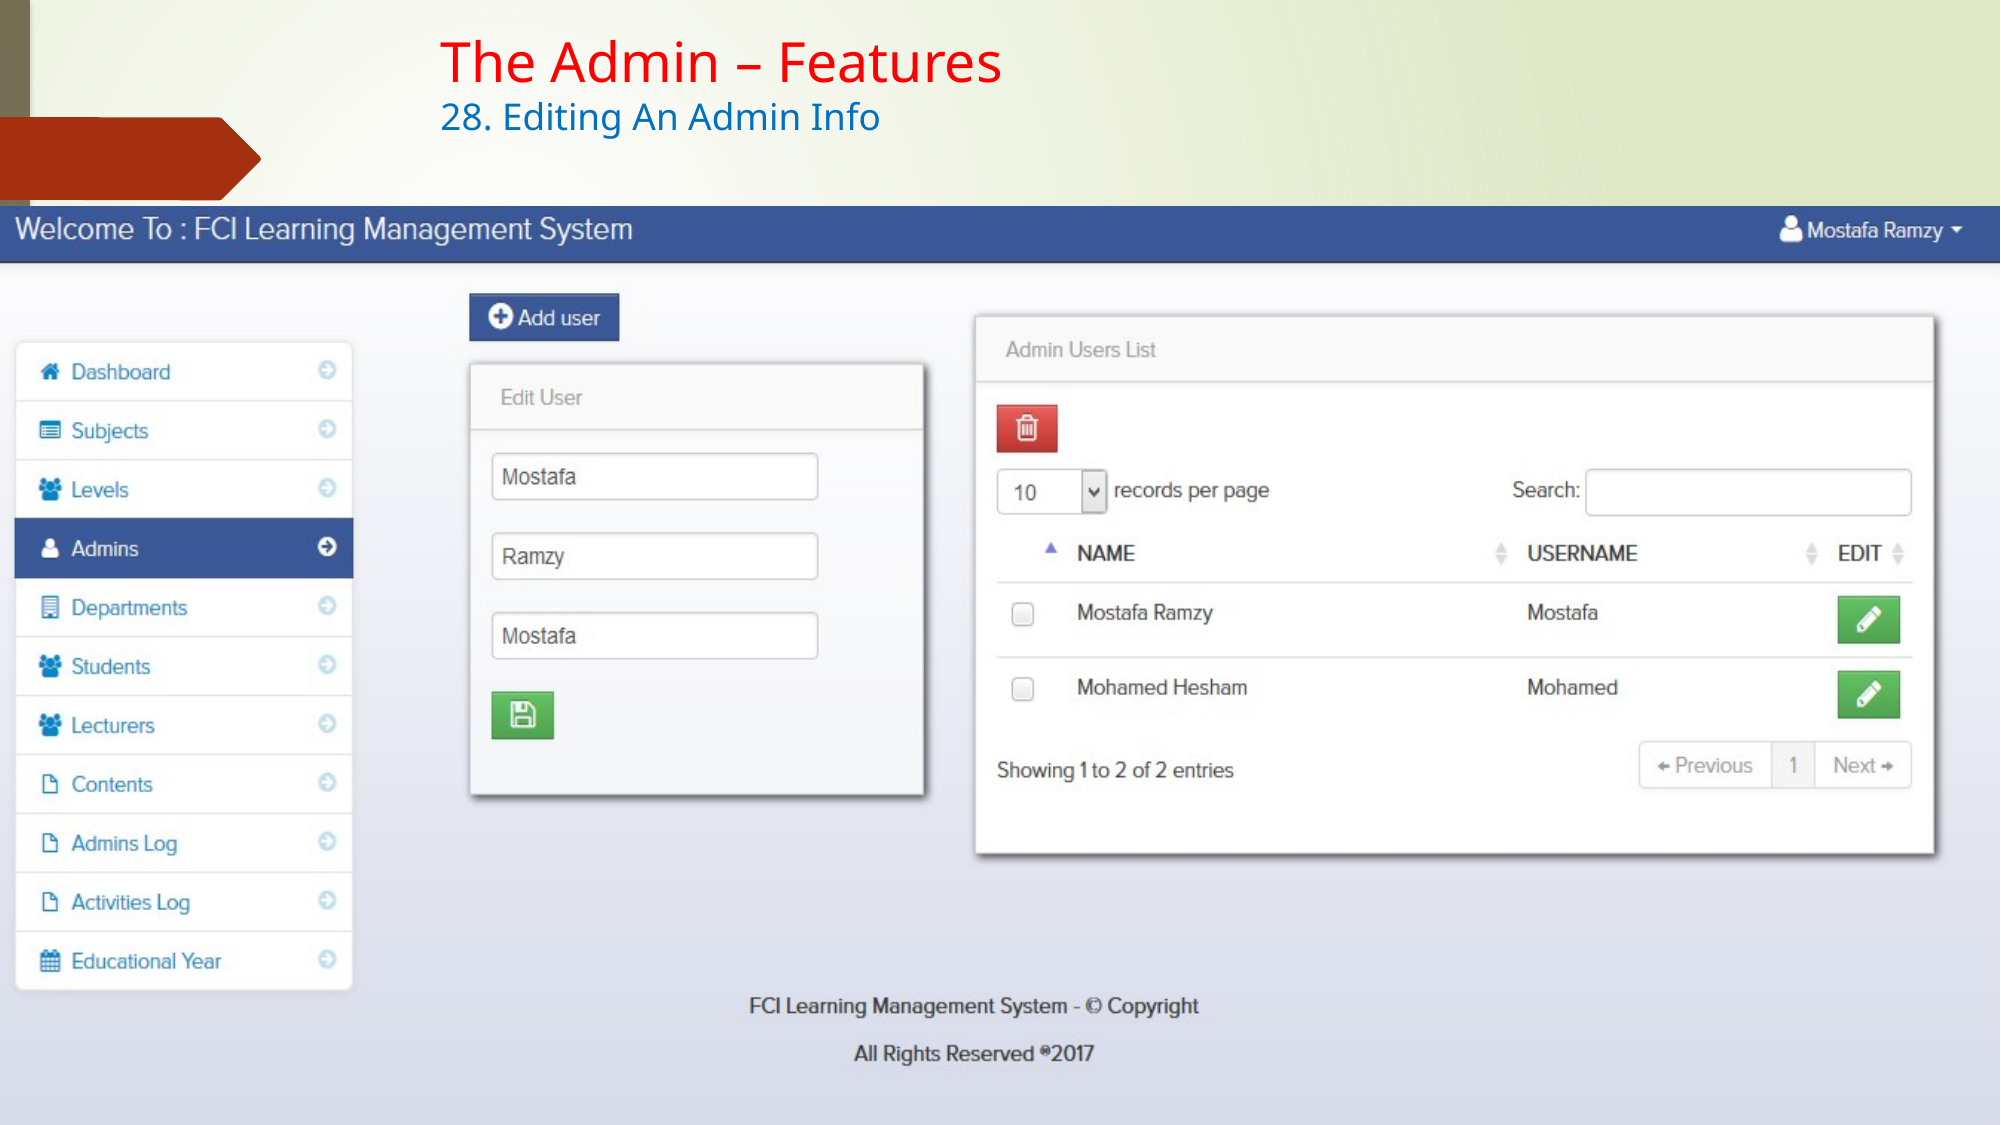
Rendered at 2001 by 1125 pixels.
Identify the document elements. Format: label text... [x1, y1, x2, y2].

title The Admin – Features 28. Editing An Admin Info [425, 19, 1888, 146]
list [0, 206, 2000, 1125]
